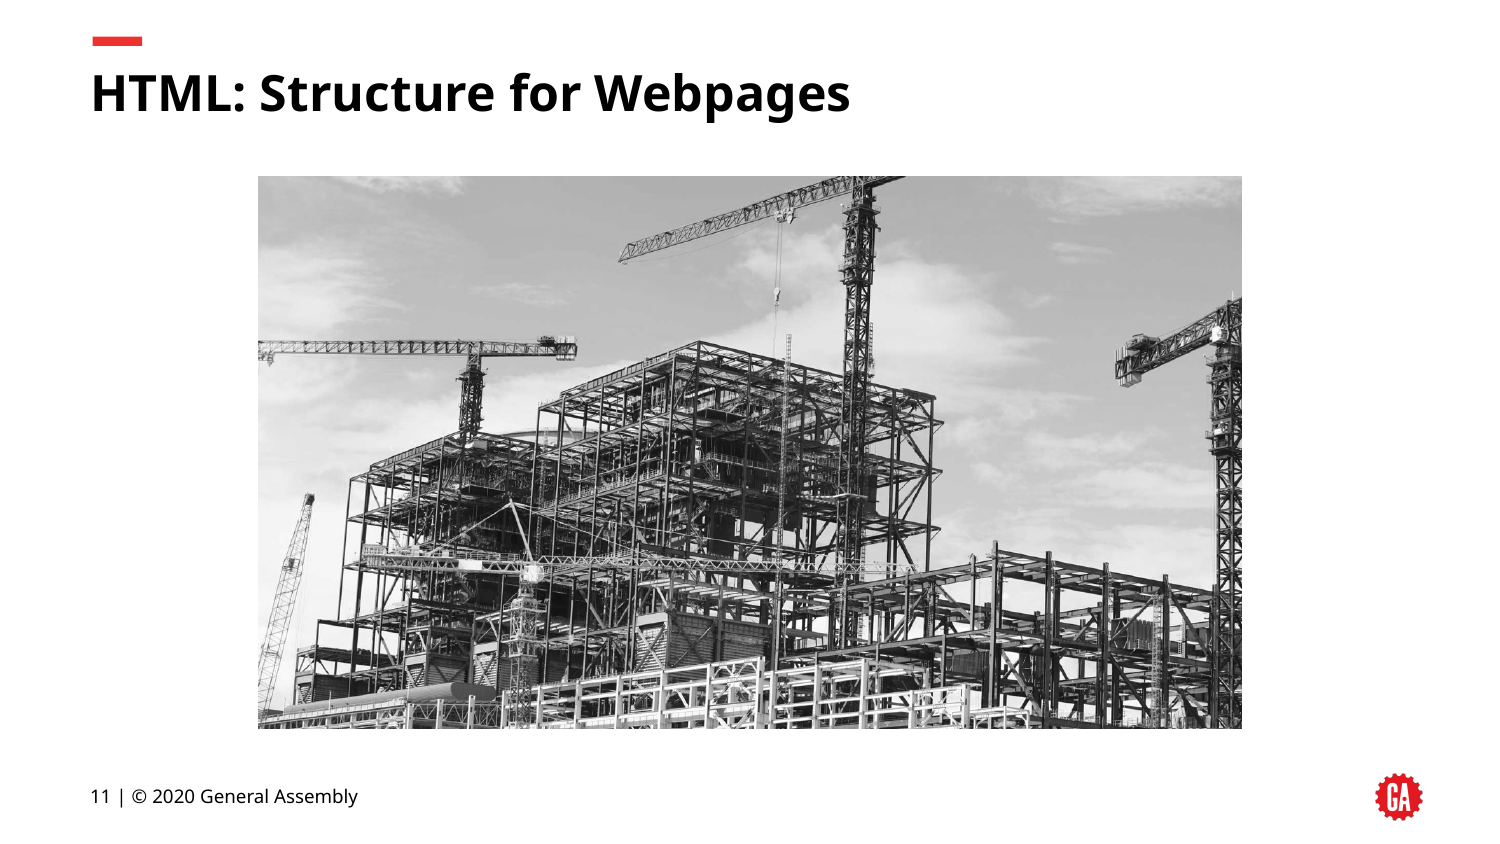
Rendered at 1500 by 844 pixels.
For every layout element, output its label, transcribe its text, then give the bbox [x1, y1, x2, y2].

slide_number 11 | © 2020 General Assembly [75, 764, 465, 830]
title HTML: Structure for Webpages [75, 46, 1473, 140]
picture [1373, 771, 1425, 823]
picture [258, 175, 1242, 729]
